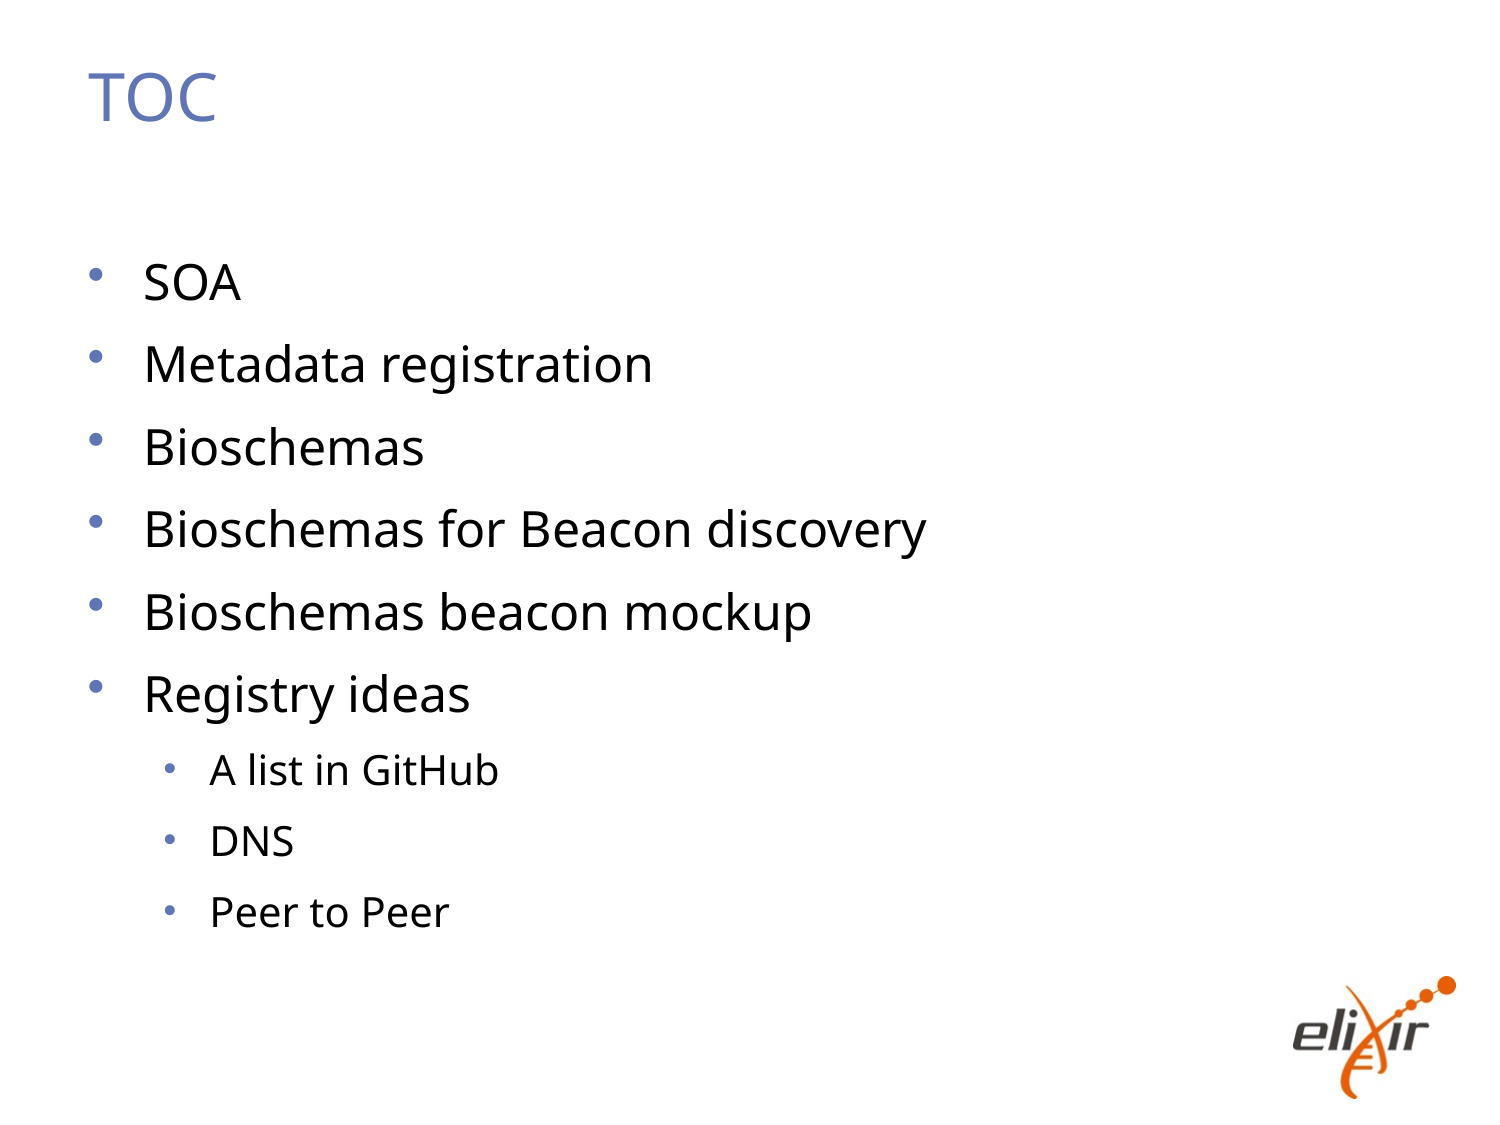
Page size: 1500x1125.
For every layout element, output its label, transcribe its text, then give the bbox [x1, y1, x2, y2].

title TOC [88, 54, 1426, 161]
list SOA Metadata registration Bioschemas Bioschemas for Beacon discovery Bioschemas beacon mockup Registry ideas A list in GitHub DNS Peer to Peer [87, 250, 1425, 965]
picture [1293, 976, 1456, 1099]
